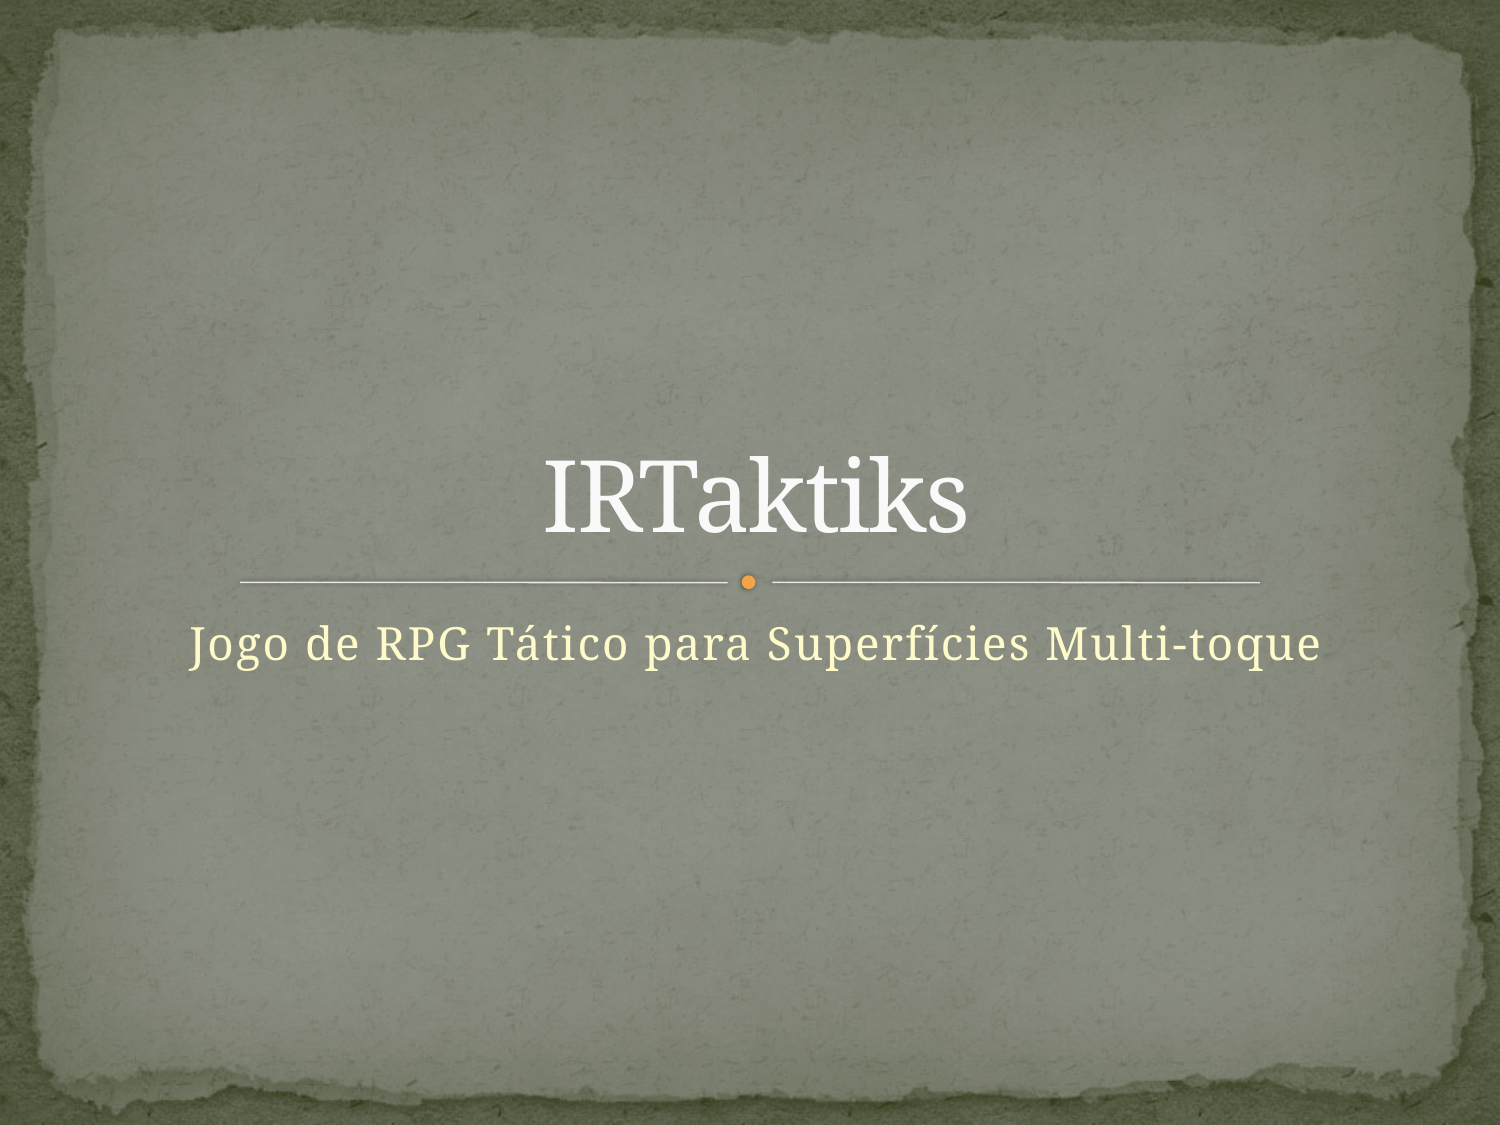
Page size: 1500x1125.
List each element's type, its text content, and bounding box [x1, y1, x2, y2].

subtitle Jogo de RPG Tático para Superfícies Multi-toque [75, 606, 1438, 795]
title IRTaktiks [74, 235, 1438, 561]
